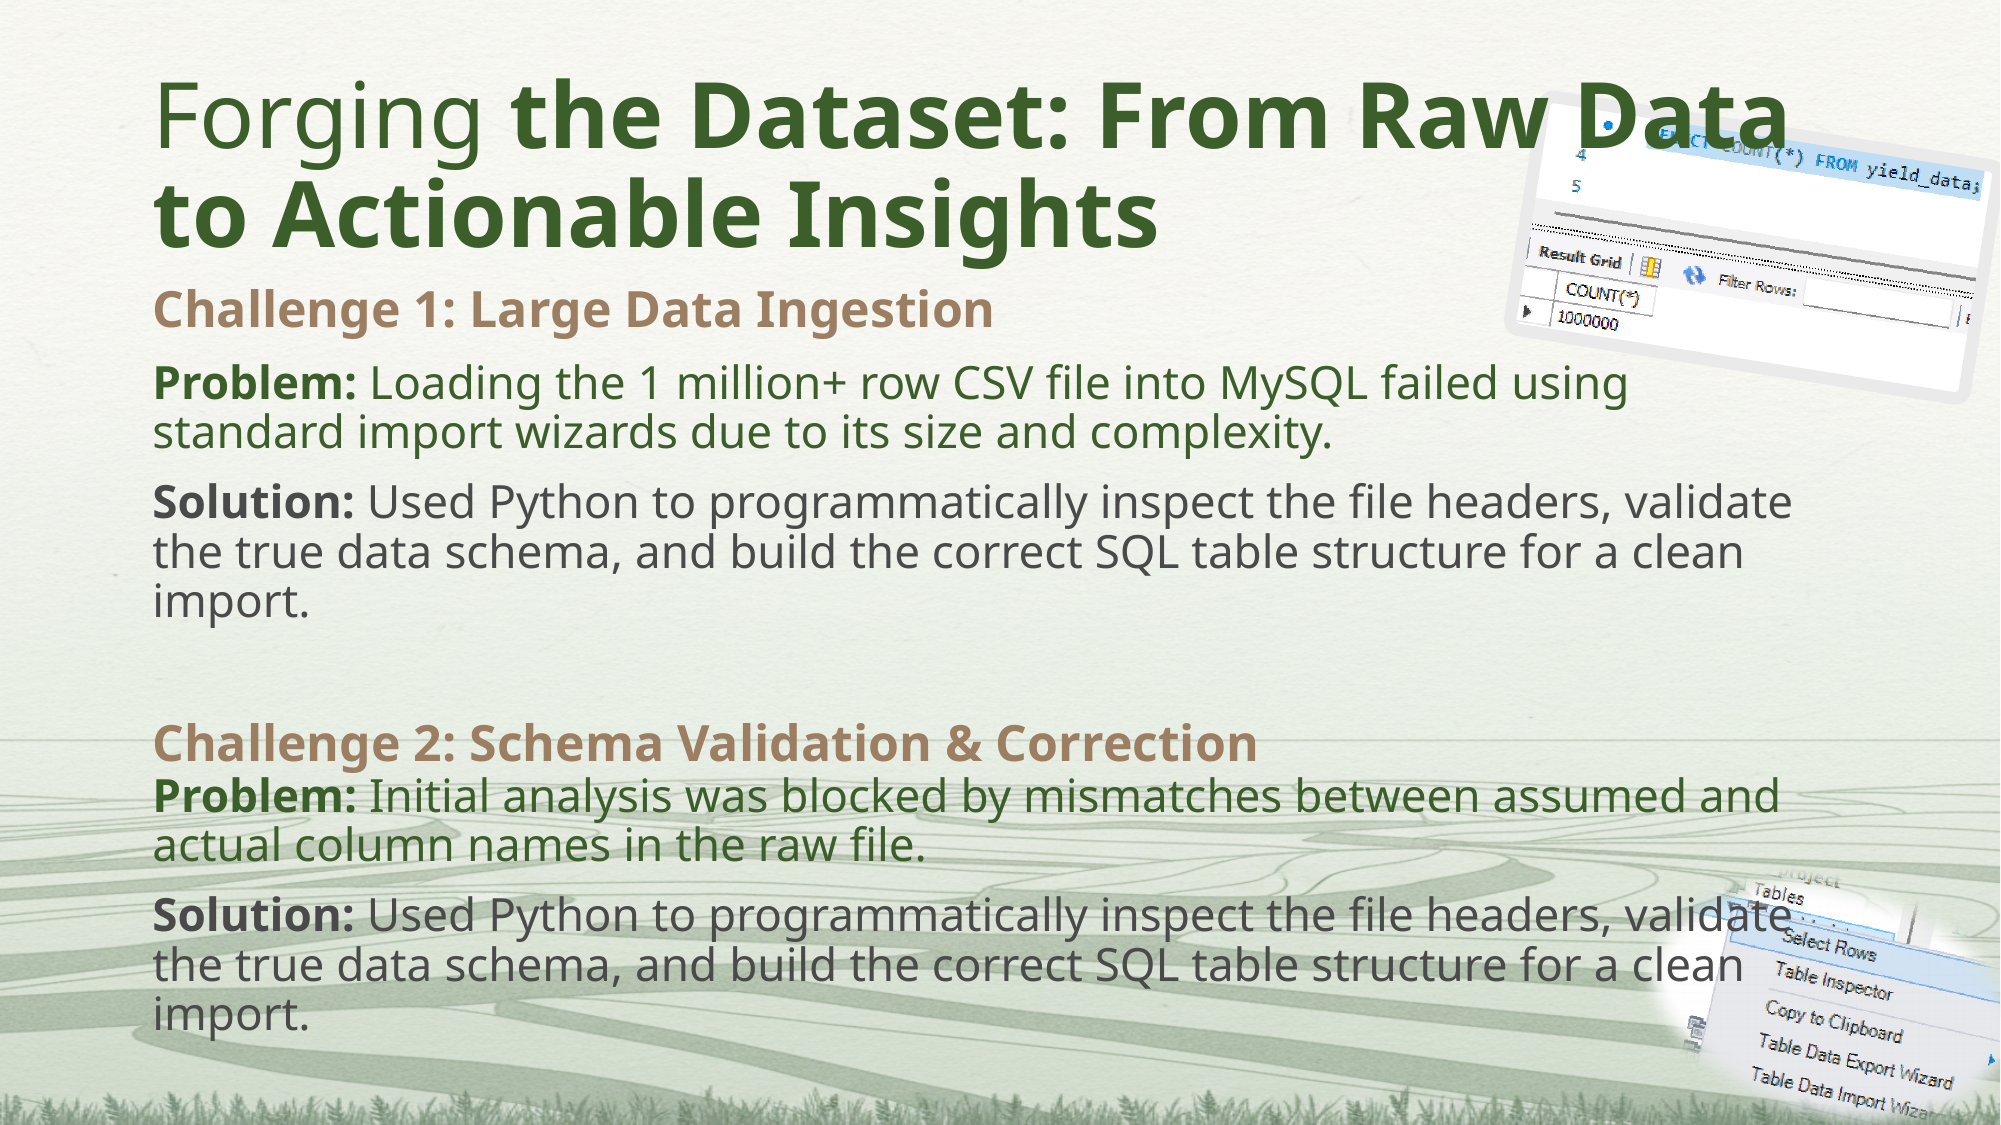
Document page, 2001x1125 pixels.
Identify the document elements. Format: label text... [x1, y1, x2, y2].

picture [0, 0, 2001, 1125]
title Forging the Dataset: From Raw Data to Actionable Insights [137, 59, 1863, 277]
list Challenge 1: Large Data Ingestion Problem: Loading the 1 million+ row CSV file into MySQL failed using standard import wizards due to its size and complexity. Solution: Used Python to programmatically inspect the file headers, validate the true data schema, and build the correct SQL table structure for a clean import. Challenge 2: Schema Validation & Correction Problem: Initial analysis was blocked by mismatches between assumed and actual column names in the raw file. Solution: Used Python to programmatically inspect the file headers, validate the true data schema, and build the correct SQL table structure for a clean import. [137, 277, 1837, 962]
